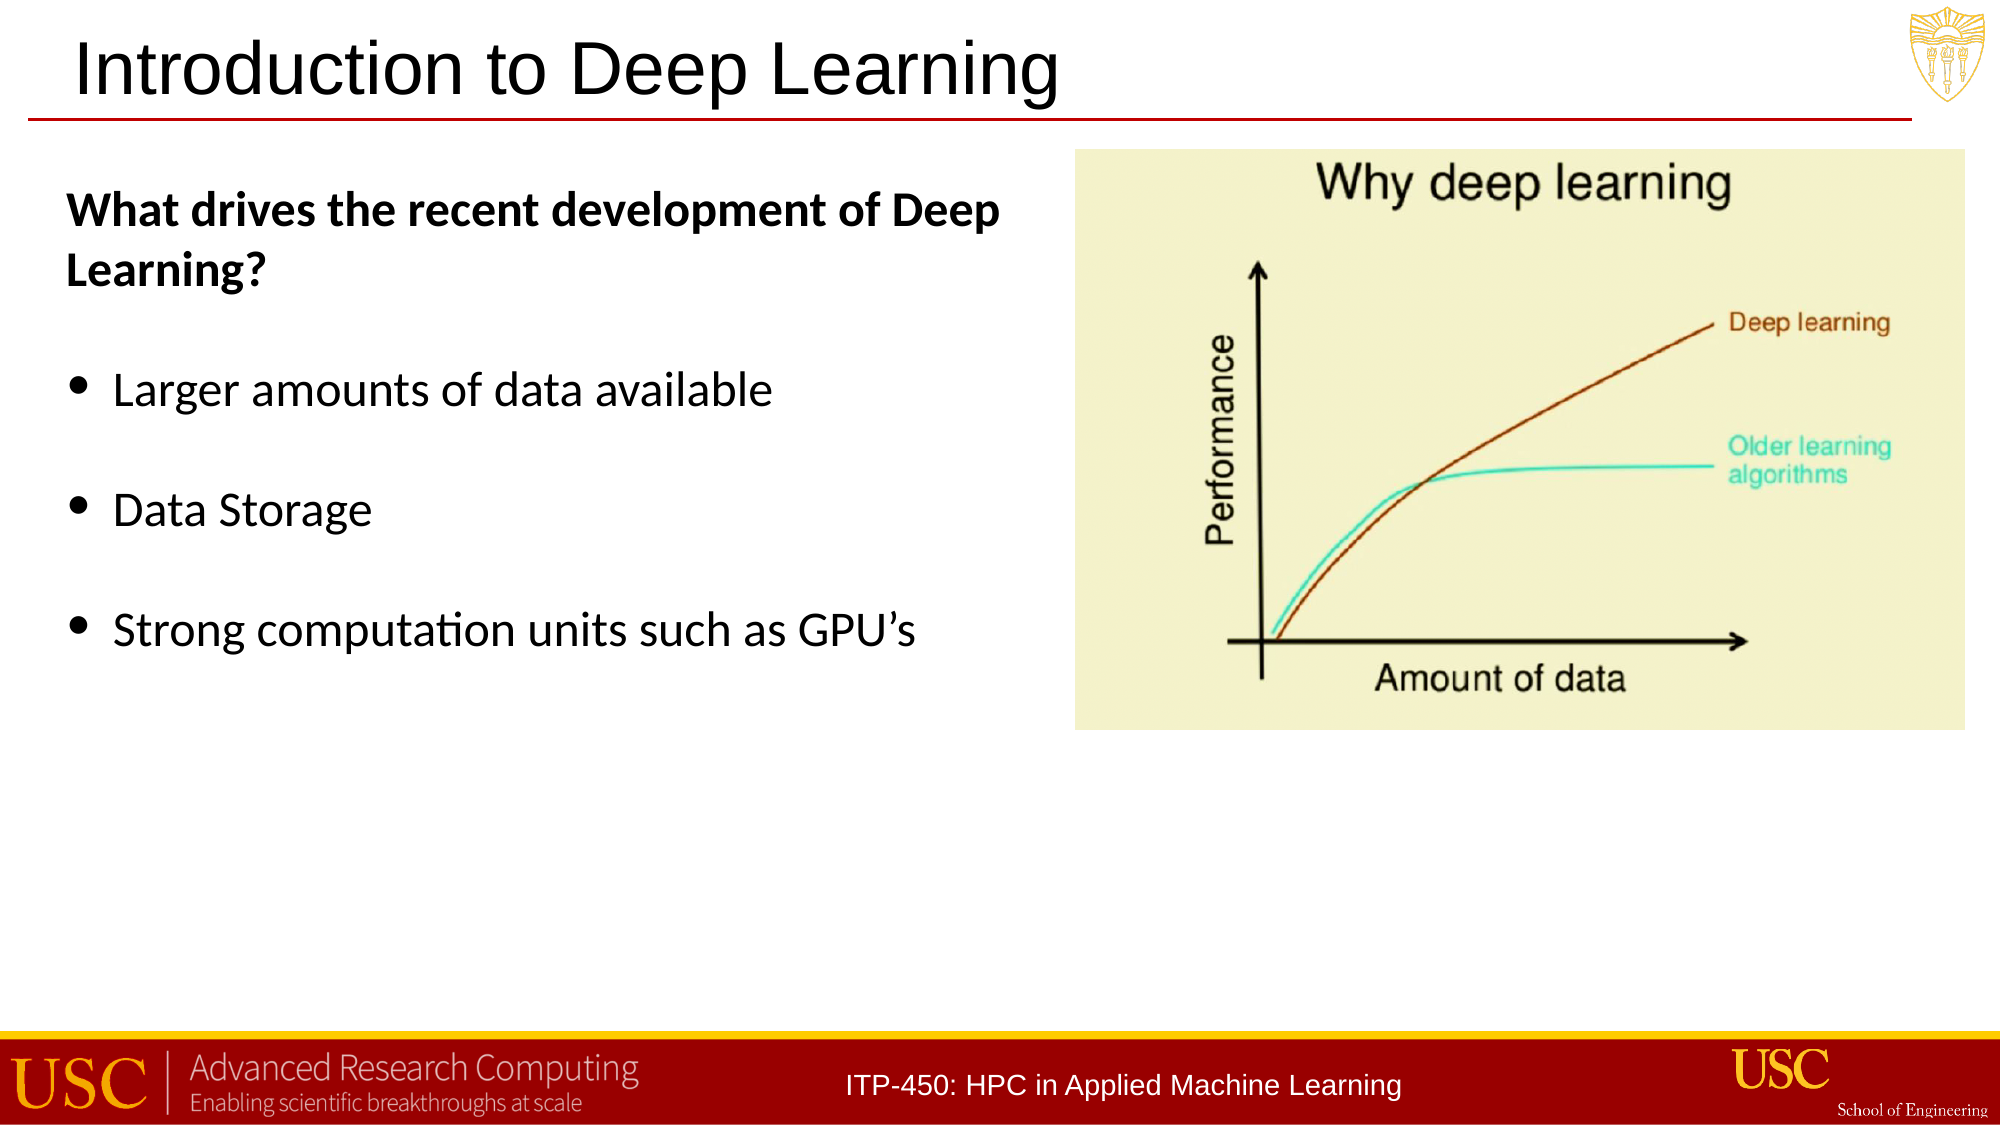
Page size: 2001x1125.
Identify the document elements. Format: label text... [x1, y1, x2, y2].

text_box What drives the recent development of Deep Learning? Larger amounts of data available Data Storage Strong computation units such as GPU’s [51, 169, 1038, 1103]
text_box Introduction to Deep Learning [59, 12, 1500, 113]
picture [6, 1049, 642, 1117]
picture [1075, 149, 1965, 730]
